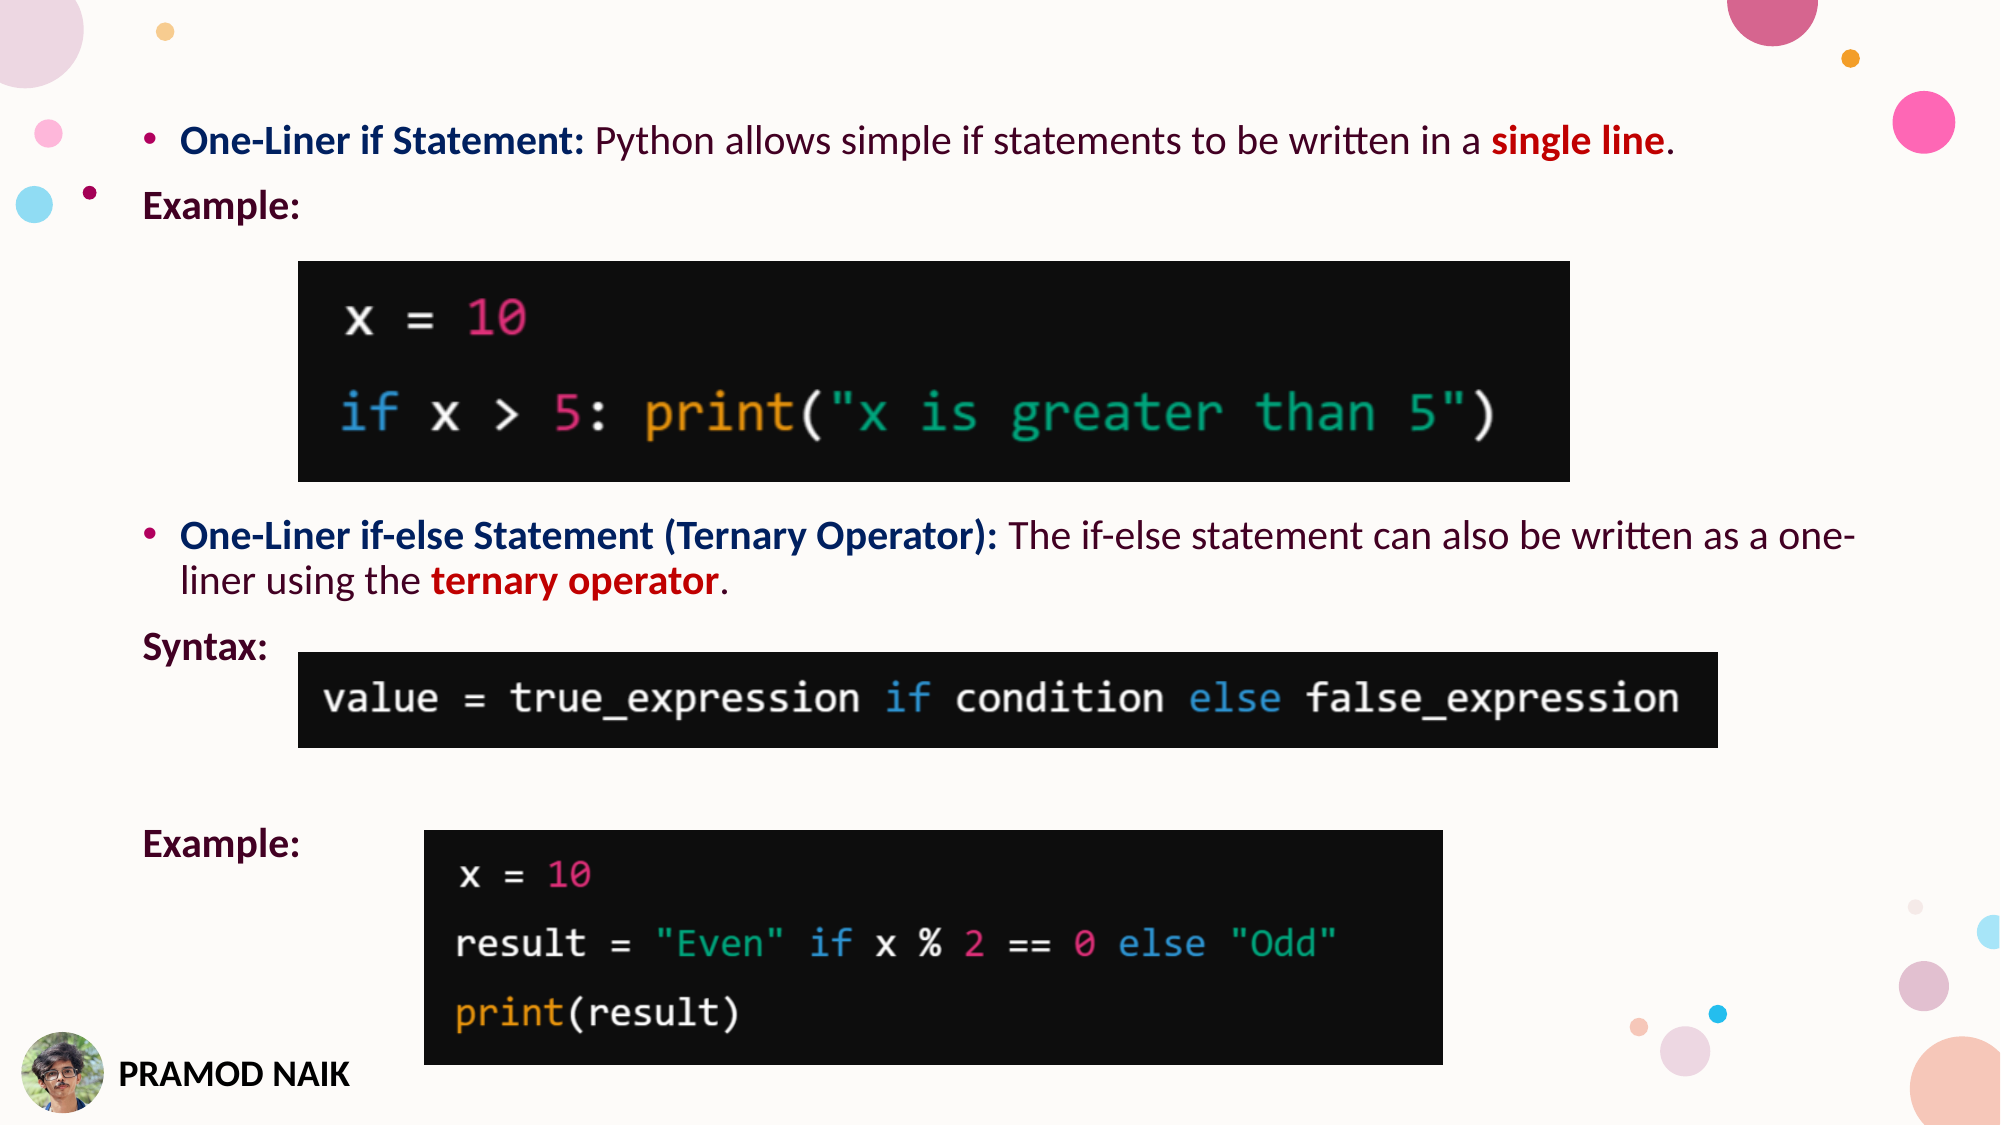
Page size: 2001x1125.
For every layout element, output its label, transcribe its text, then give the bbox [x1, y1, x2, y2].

picture [21, 1031, 104, 1114]
picture [297, 652, 1718, 748]
picture [424, 830, 1443, 1065]
list One-Liner if Statement: Python allows simple if statements to be written in a single line. Example: One-Liner if-else Statement (Ternary Operator): The if-else statement can also be written as a one-liner using the ternary operator. Syntax: Example: [127, 110, 1877, 1014]
picture [297, 261, 1570, 482]
